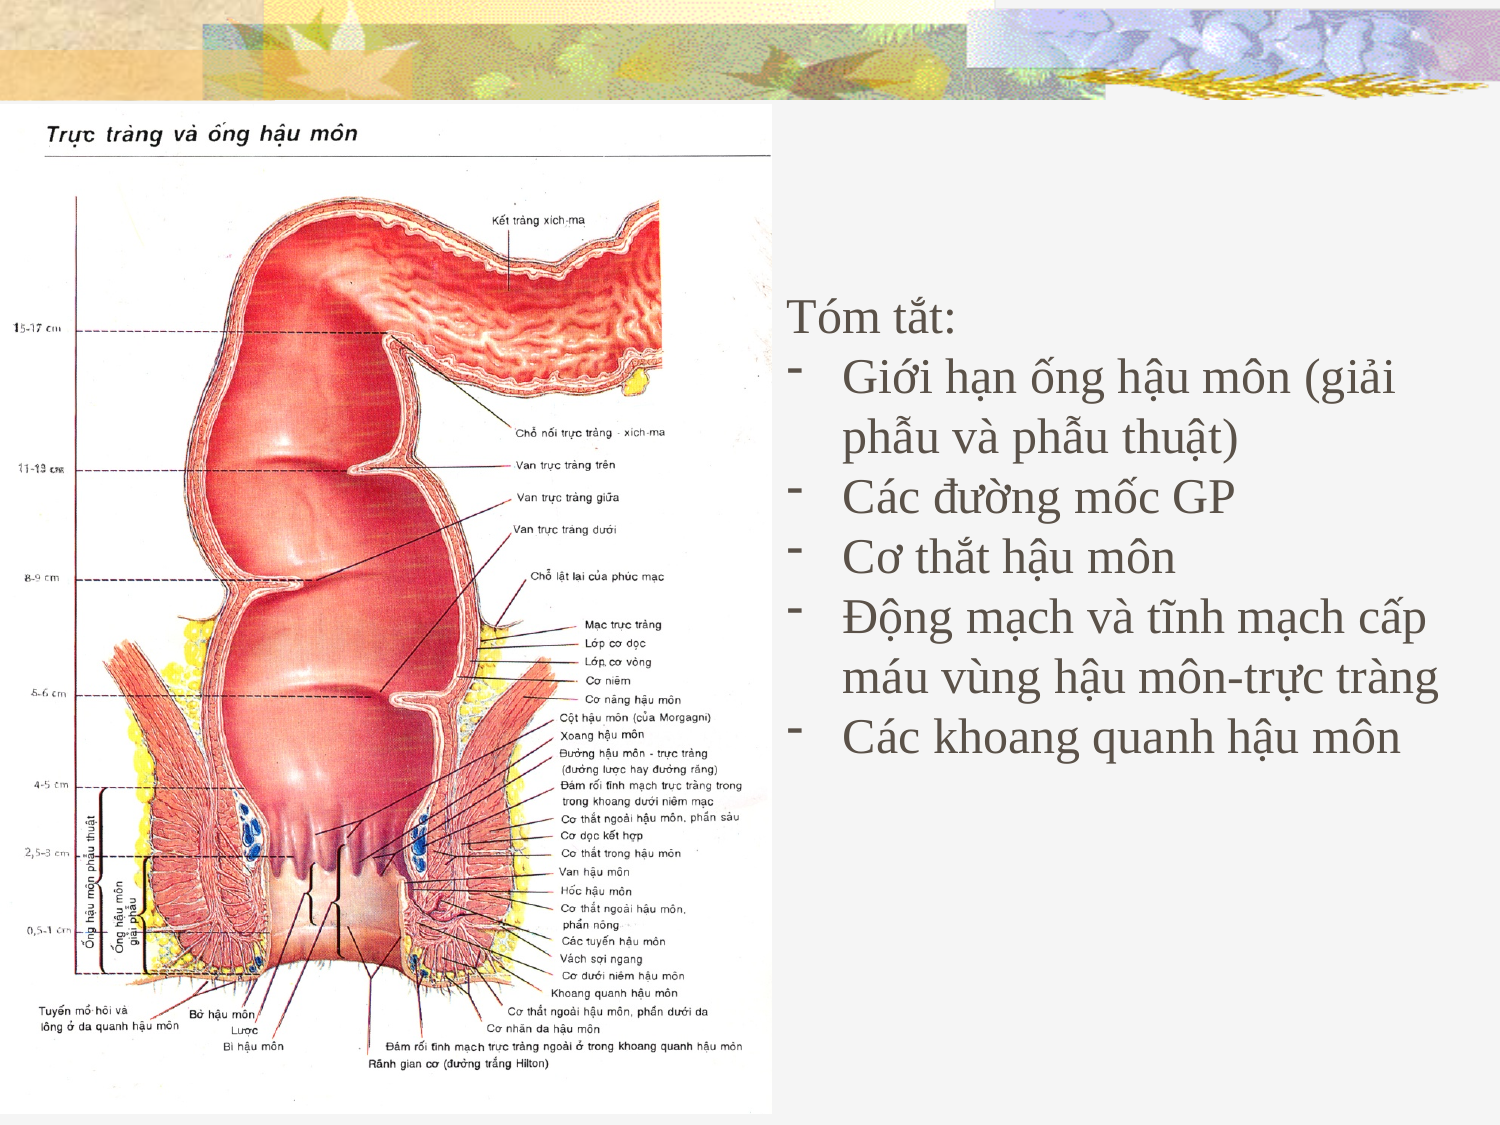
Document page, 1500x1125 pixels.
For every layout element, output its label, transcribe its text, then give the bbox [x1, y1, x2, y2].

text_box Tóm tắt: Giới hạn ống hậu môn (giải phẫu và phẫu thuật) Các đường mốc GP Cơ thắt hậu môn Động mạch và tĩnh mạch cấp máu vùng hậu môn-trực tràng Các khoang quanh hậu môn [776, 276, 1473, 771]
picture [0, 0, 1500, 100]
picture [0, 103, 773, 1114]
